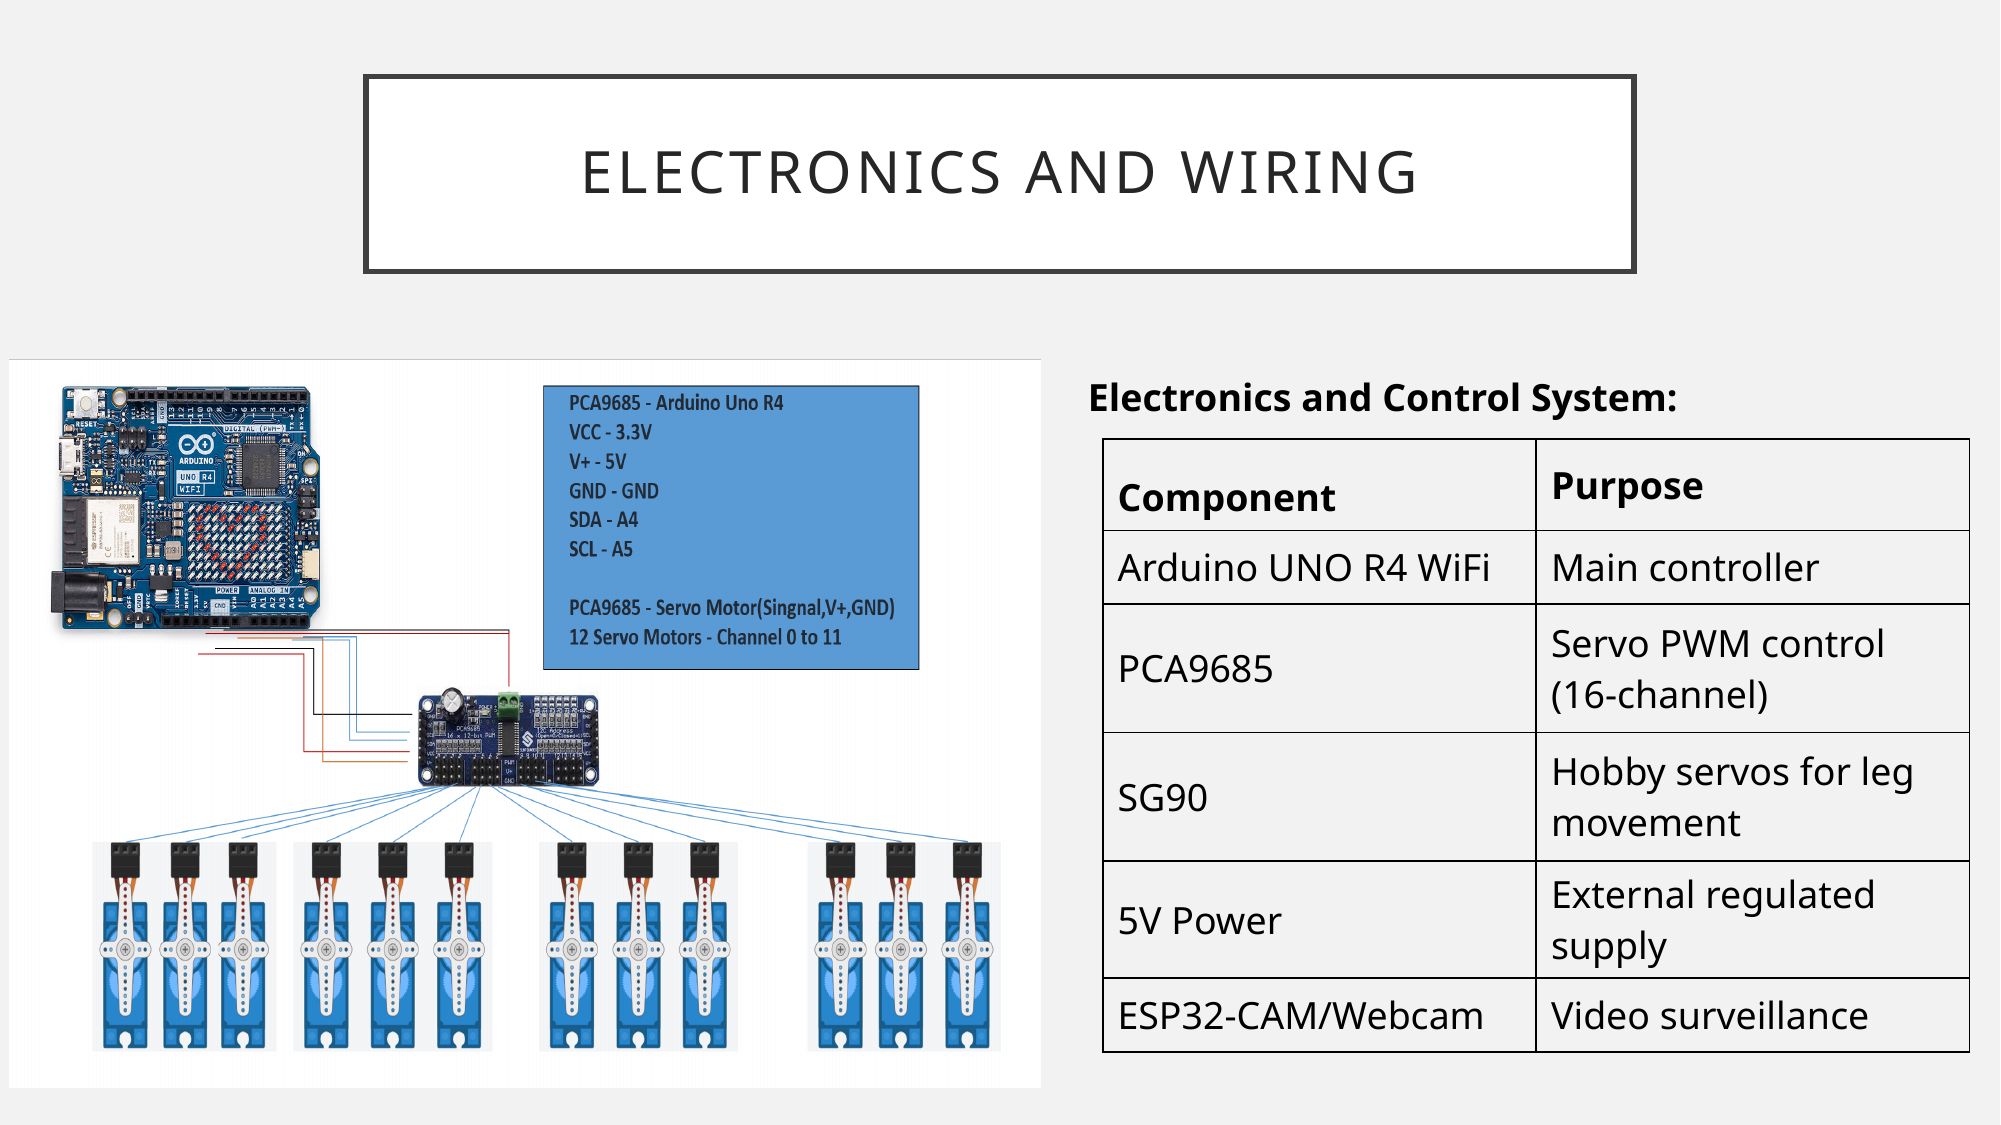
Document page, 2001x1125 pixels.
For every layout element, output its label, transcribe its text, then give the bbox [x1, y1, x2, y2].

table_header Purpose [1537, 440, 1969, 530]
table_cell ESP32-CAM/Webcam [1104, 979, 1535, 1051]
table_cell 5V Power [1104, 862, 1535, 977]
table_cell External regulated supply [1537, 862, 1969, 977]
table_cell SG90 [1104, 733, 1535, 860]
table_cell Hobby servos for leg movement [1537, 733, 1969, 860]
picture [9, 359, 1041, 1088]
text_box Electronics and Control System: [1072, 366, 1694, 427]
table_cell PCA9685 [1104, 605, 1535, 732]
table_cell Video surveillance [1537, 979, 1969, 1051]
text_box [999, 321, 1991, 980]
table_cell Arduino UNO R4 WiFi [1104, 531, 1535, 603]
table_cell Servo PWM control (16-channel) [1537, 605, 1969, 732]
table_cell Main controller [1537, 531, 1969, 603]
title Electronics and Wiring [363, 74, 1637, 274]
table_header Component [1104, 440, 1535, 530]
